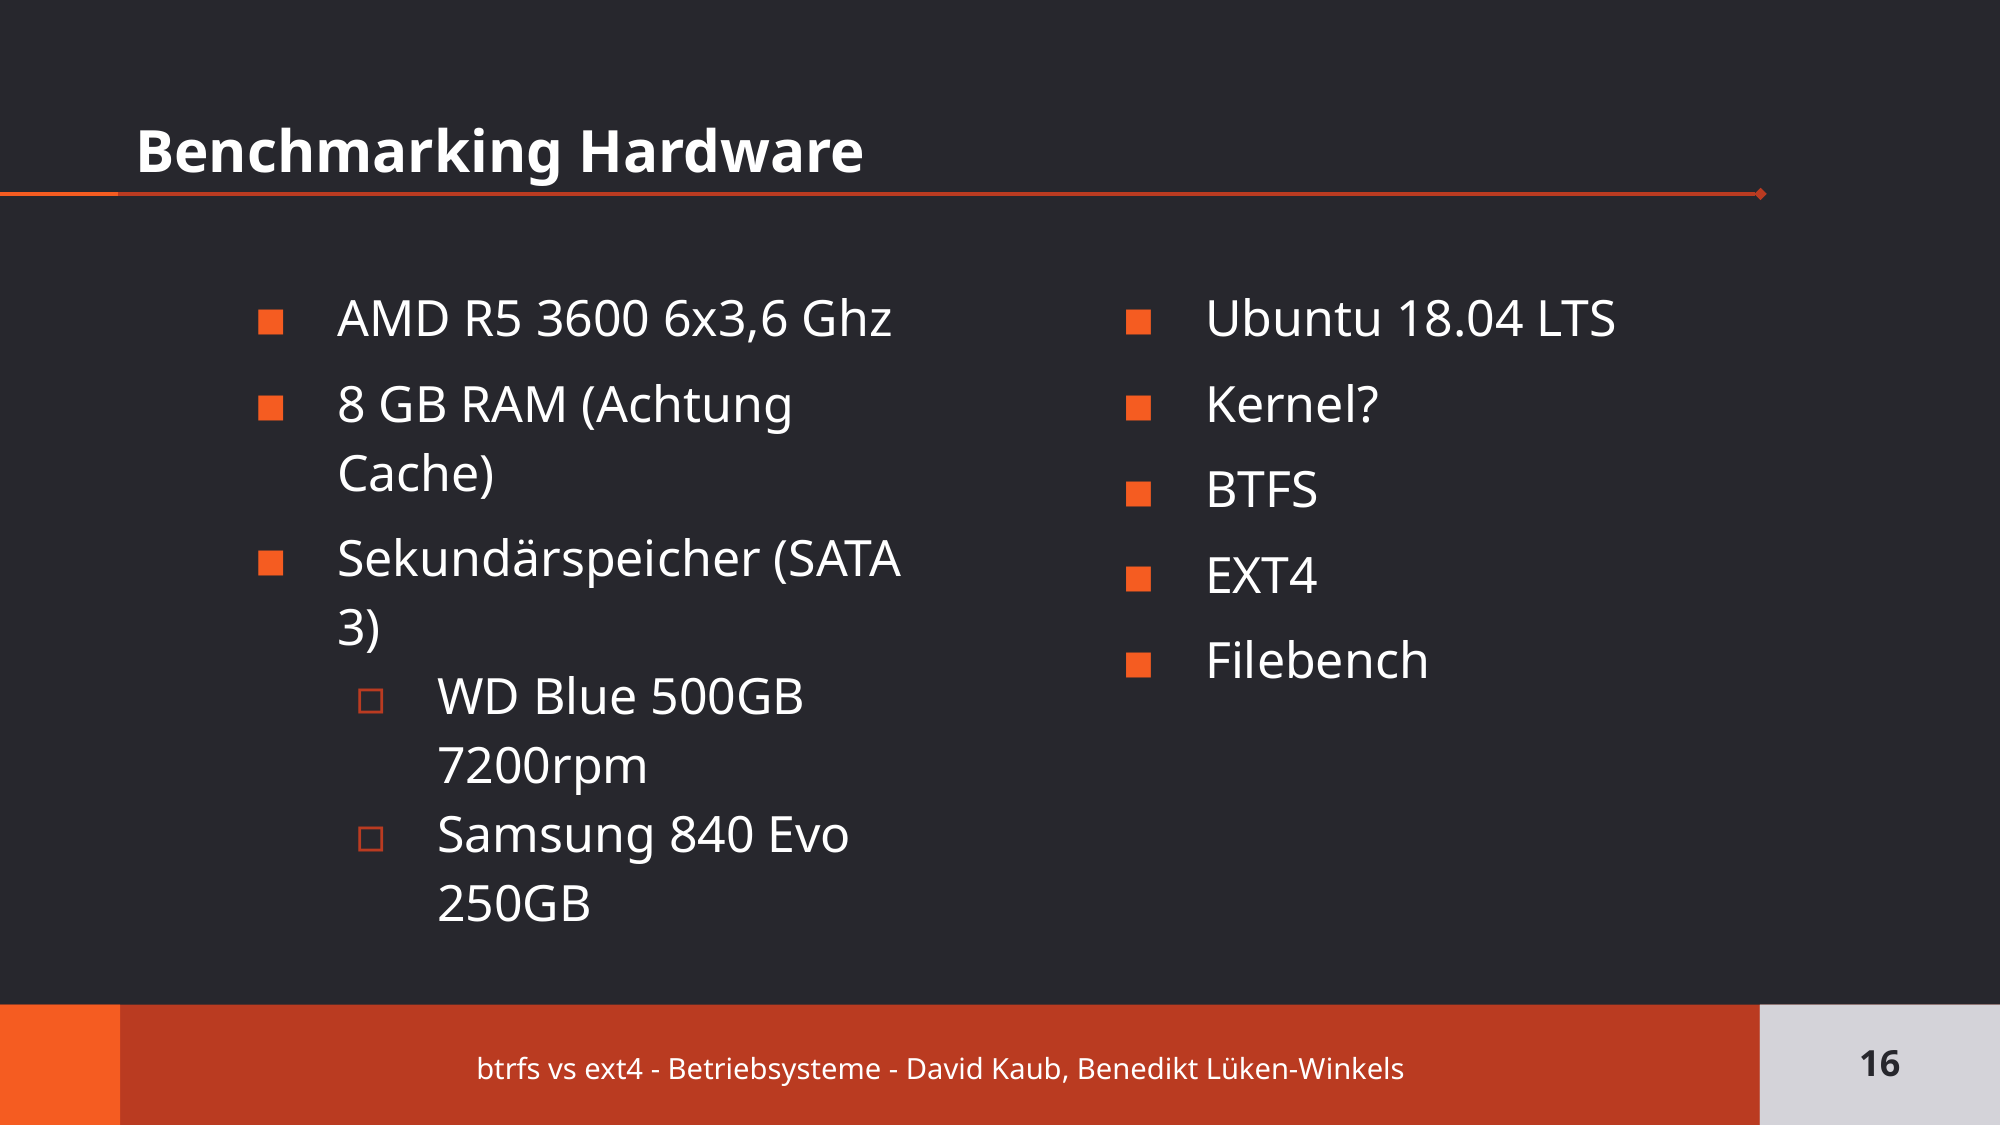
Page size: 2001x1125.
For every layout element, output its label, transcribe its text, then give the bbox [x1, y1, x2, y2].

slide_number 16 [1759, 1004, 2000, 1125]
footer btrfs vs ext4 - Betriebsysteme - David Kaub, Benedikt Lüken-Winkels [172, 1042, 1709, 1103]
list AMD R5 3600 6x3,6 Ghz 8 GB RAM (Achtung Cache) Sekundärspeicher (SATA 3) WD Blue 500GB 7200rpm Samsung 840 Evo 250GB [222, 262, 971, 907]
text_box Ubuntu 18.04 LTS Kernel? BTFS EXT4 Filebench [1090, 262, 1839, 907]
title Benchmarking Hardware [120, 79, 939, 200]
